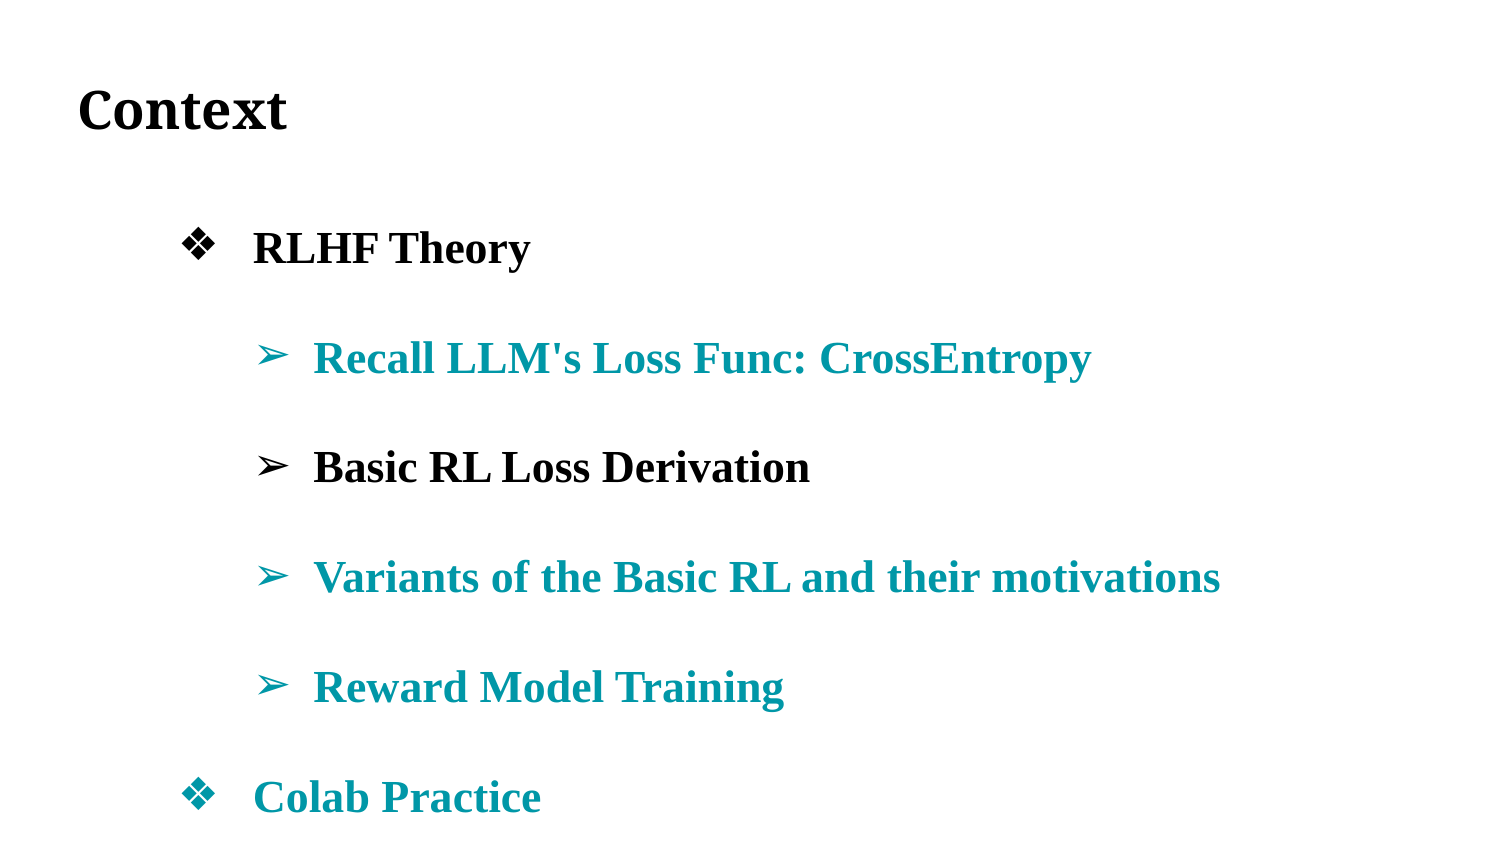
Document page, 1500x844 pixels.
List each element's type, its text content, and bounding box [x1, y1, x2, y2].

text_box Context [62, 61, 1460, 156]
text_box RLHF Theory Recall LLM's Loss Func: CrossEntropy Basic RL Loss Derivation Variants of the Basic RL and their motivations Reward Model Training Colab Practice [148, 147, 1251, 494]
